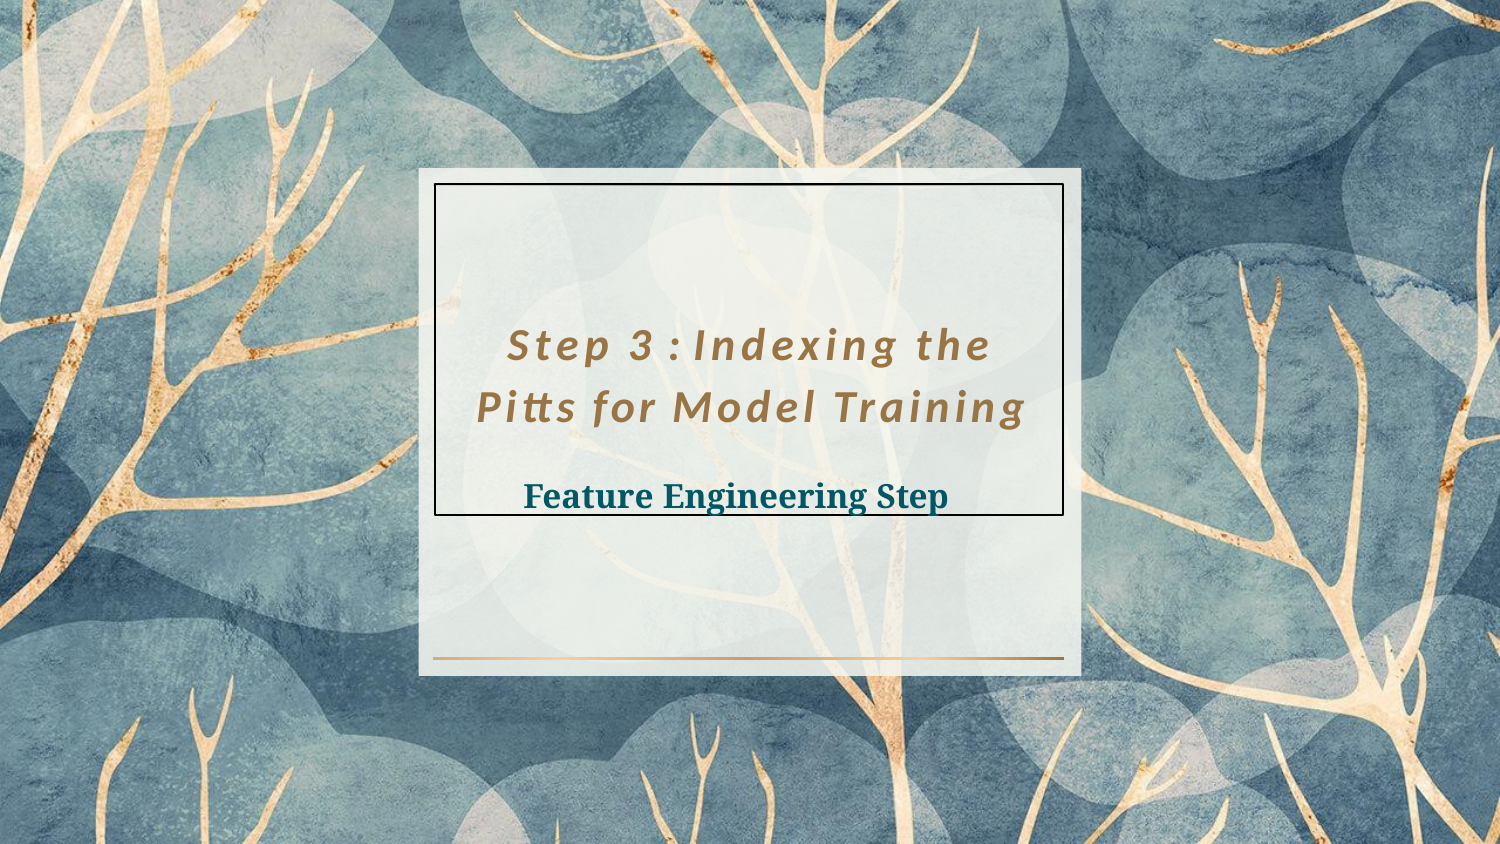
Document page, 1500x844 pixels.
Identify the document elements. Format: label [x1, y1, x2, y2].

picture [0, 0, 1500, 844]
text_box [418, 167, 1082, 677]
